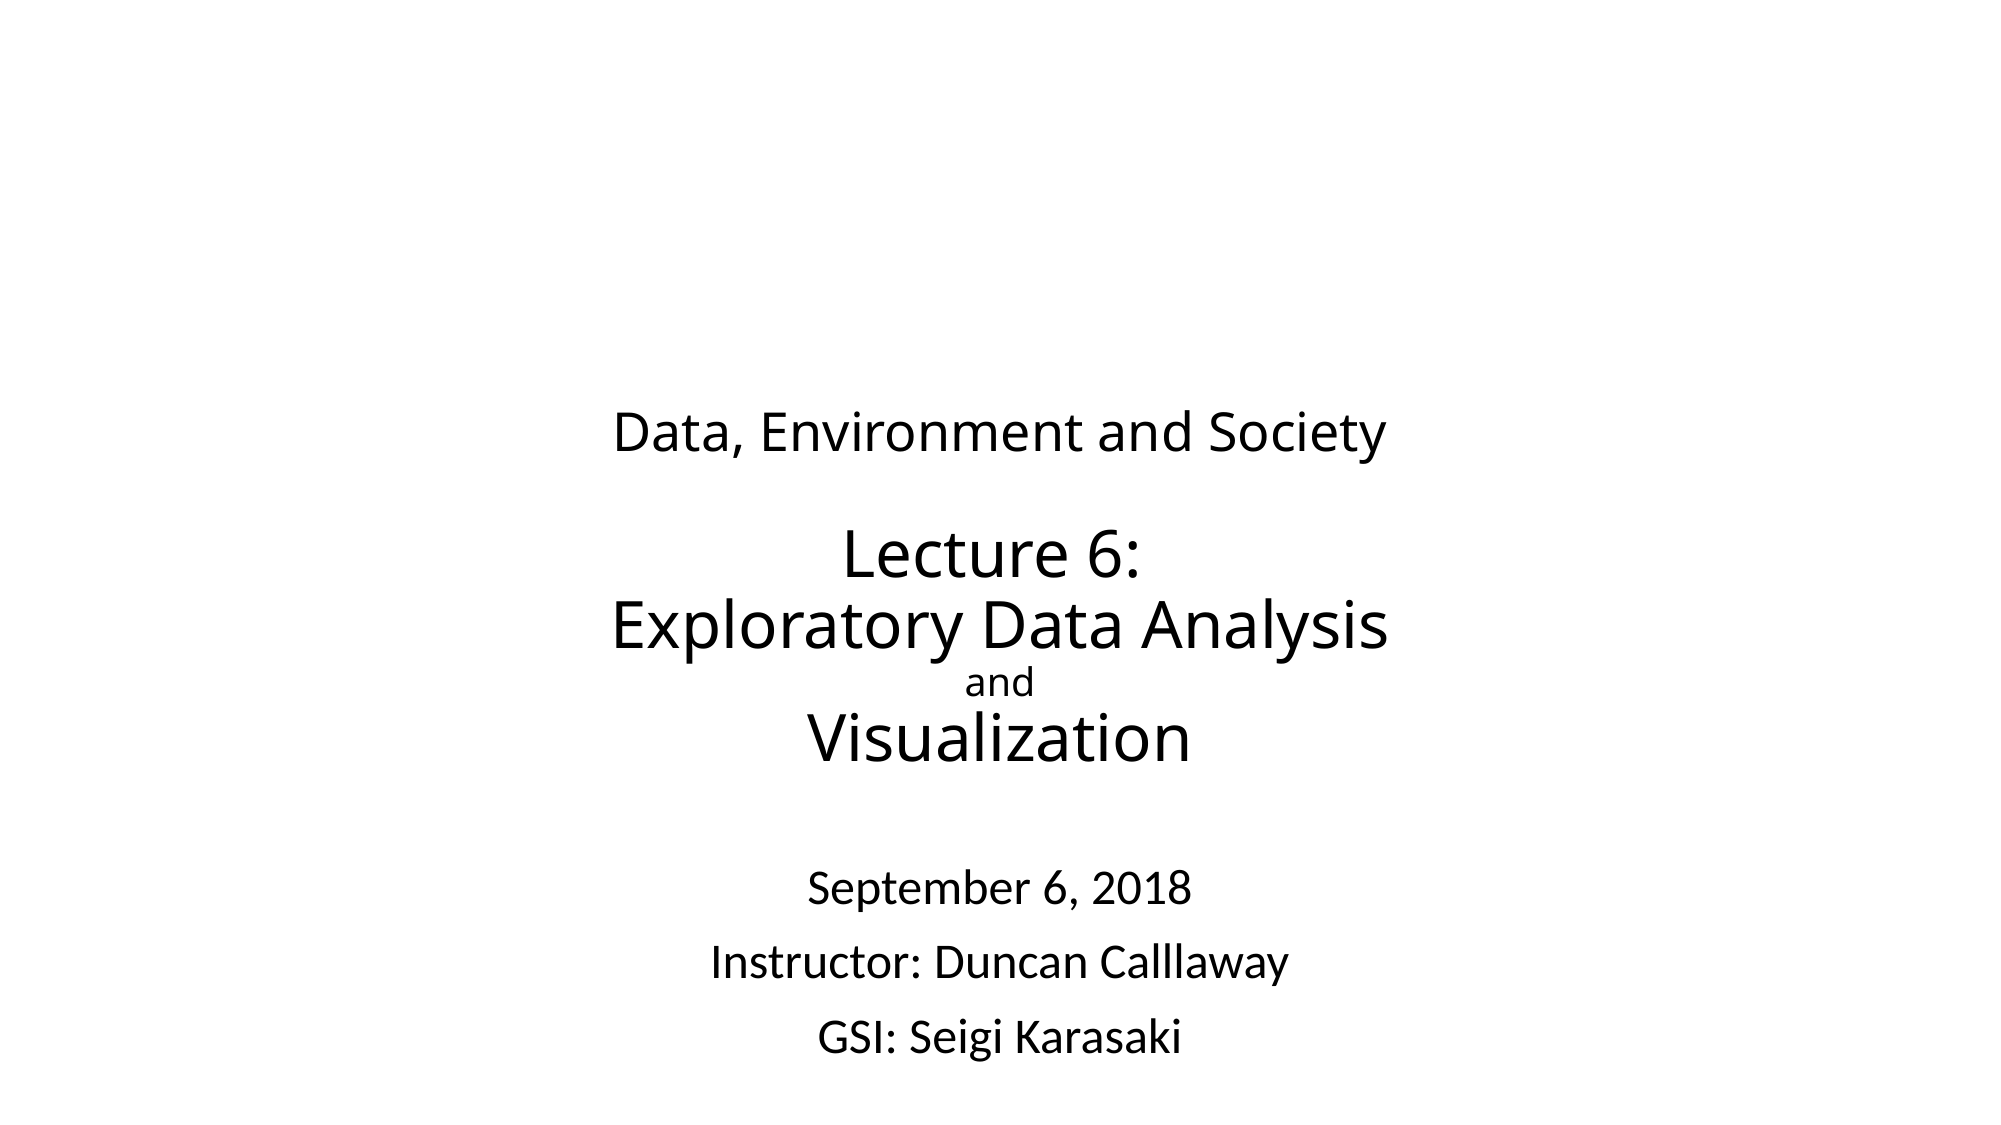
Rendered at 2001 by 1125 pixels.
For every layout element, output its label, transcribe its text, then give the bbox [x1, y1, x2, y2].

subtitle September 6, 2018 Instructor: Duncan Calllaway GSI: Seigi Karasaki [249, 853, 1750, 1125]
text_box [1103, 592, 1134, 654]
title Data, Environment and Society Lecture 6: Exploratory Data Analysis and Visualization [249, 391, 1750, 784]
